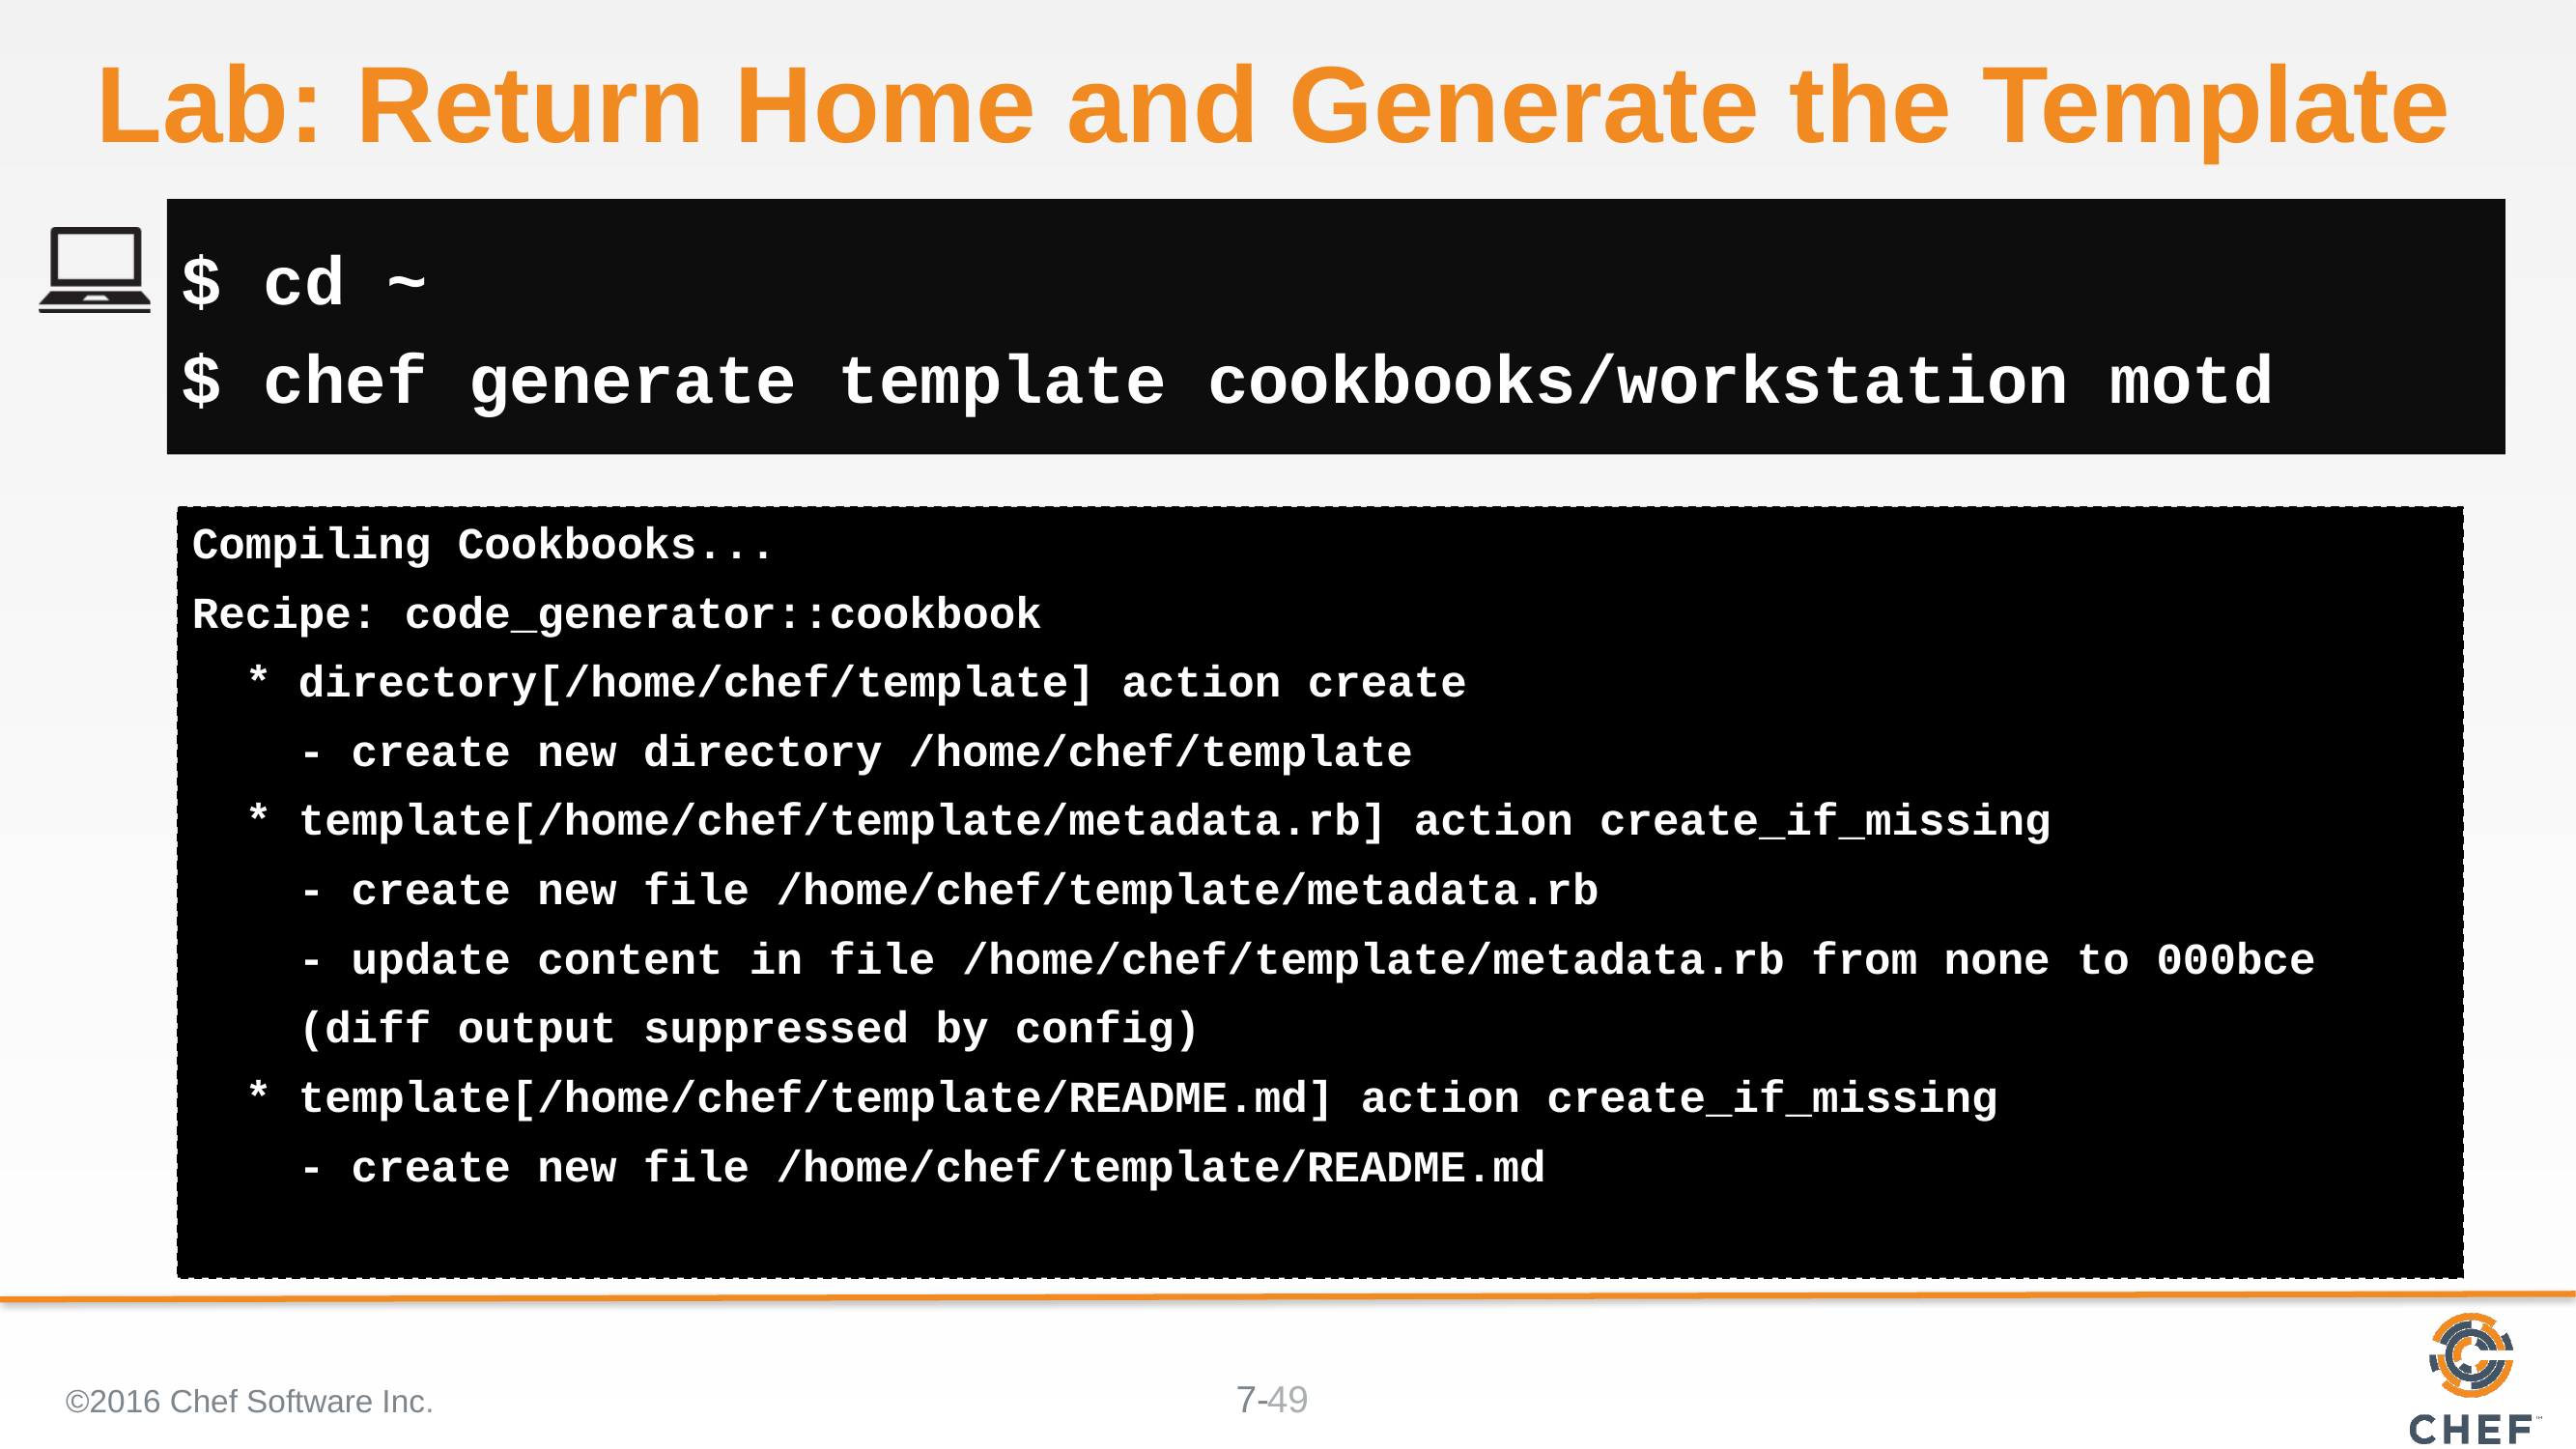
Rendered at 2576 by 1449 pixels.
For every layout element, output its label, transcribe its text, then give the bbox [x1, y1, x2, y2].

list Compiling Cookbooks... Recipe: code_generator::cookbook * directory[/home/chef/template] action create - create new directory /home/chef/template * template[/home/chef/template/metadata.rb] action create_if_missing - create new file /home/chef/template/metadata.rb - update content in file /home/chef/template/metadata.rb from none to 000bce (diff output suppressed by config) * template[/home/chef/template/README.md] action create_if_missing - create new file /home/chef/template/README.md [177, 506, 2464, 1279]
slide_number 49 [998, 1359, 1578, 1437]
footer ©2016 Chef Software Inc. [51, 1359, 952, 1440]
title Lab: Return Home and Generate the Template [96, 48, 2463, 180]
list $ cd ~ $ chef generate template cookbooks/workstation motd [166, 198, 2505, 455]
picture [2399, 1297, 2550, 1449]
